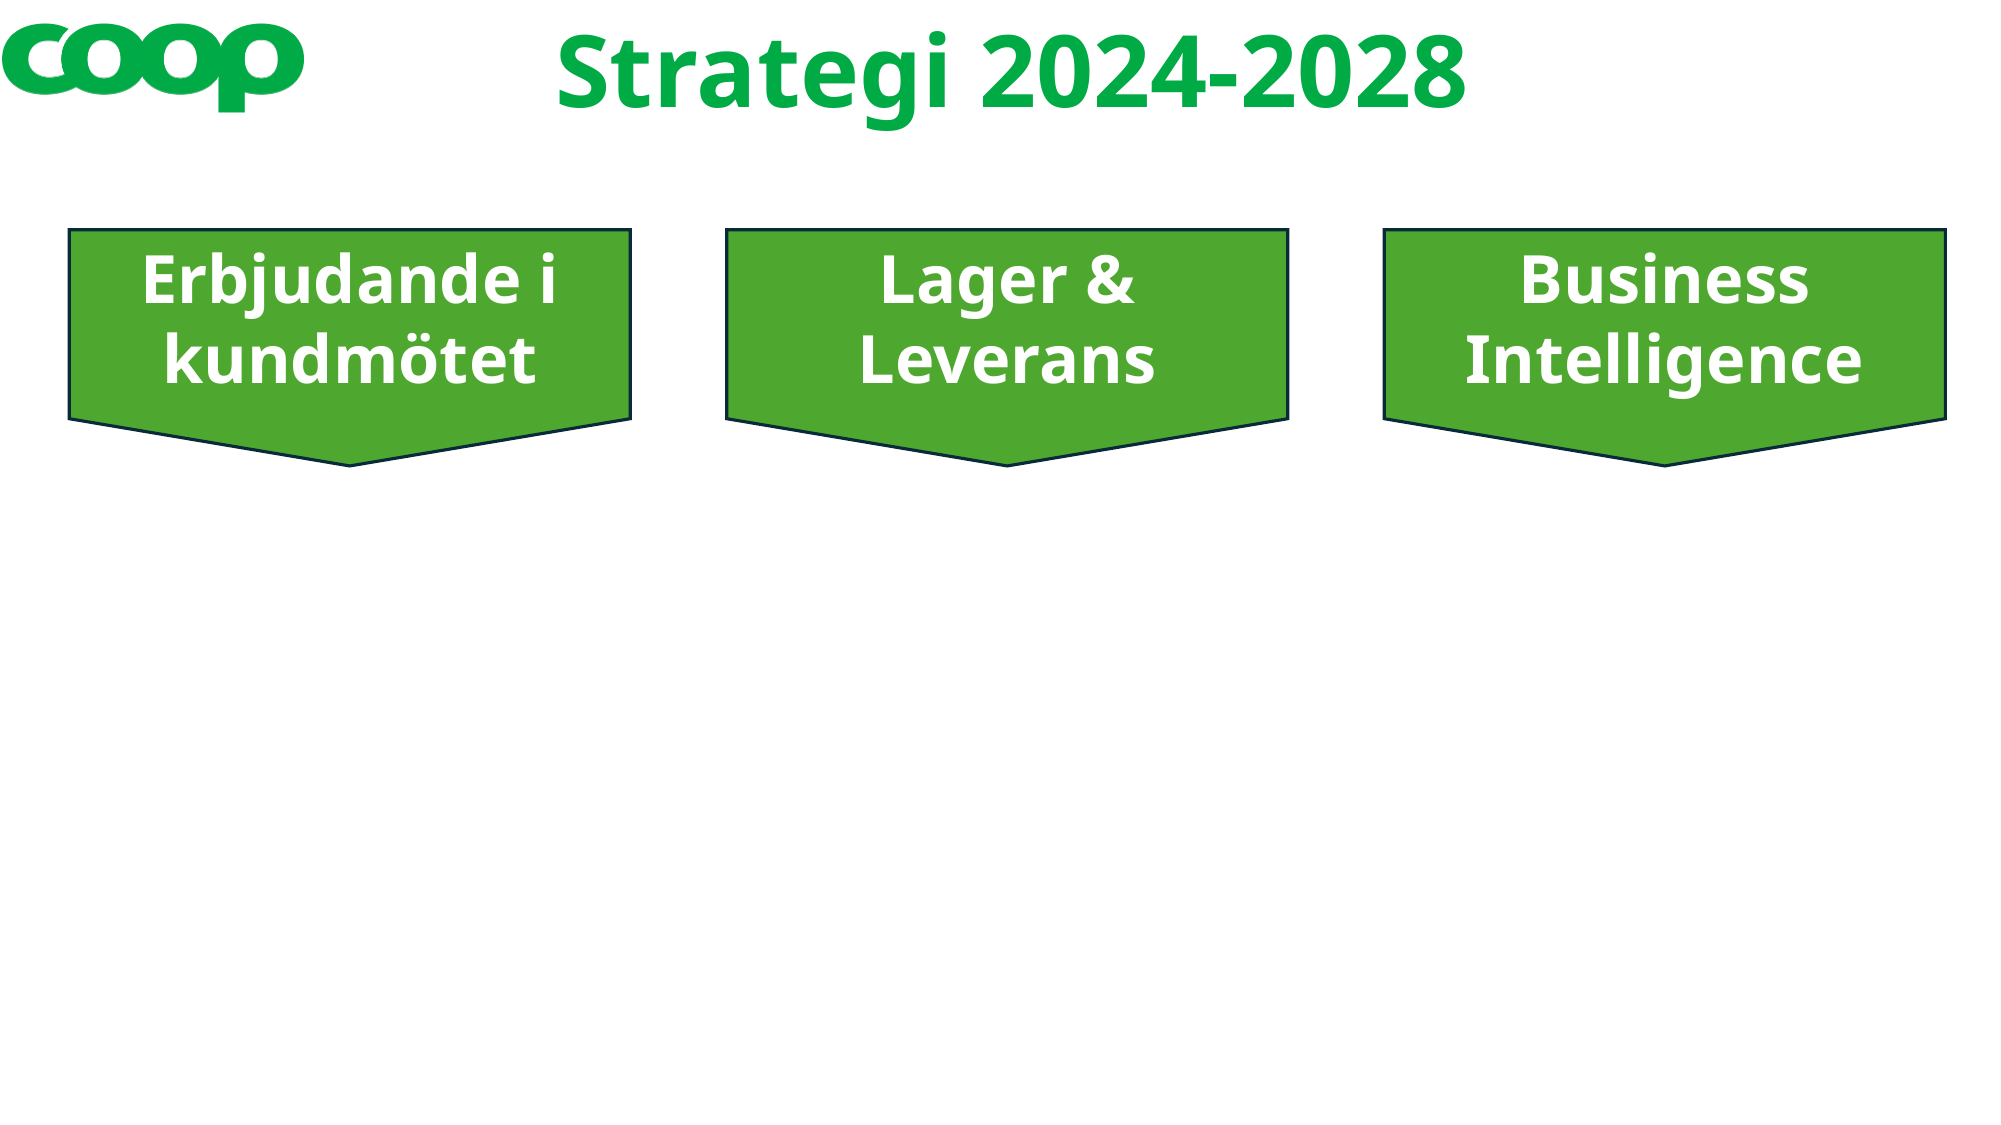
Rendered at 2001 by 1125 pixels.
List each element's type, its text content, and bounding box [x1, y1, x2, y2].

picture [0, 23, 307, 113]
text_box Erbjudande i kundmötet [69, 229, 631, 405]
text_box [67, 228, 632, 468]
text_box Business Intelligence [1384, 229, 1946, 405]
text_box Strategi 2024-2028 [193, 0, 1832, 135]
text_box Lager & Leverans [726, 229, 1288, 405]
text_box [1382, 228, 1947, 468]
text_box [725, 228, 1290, 468]
